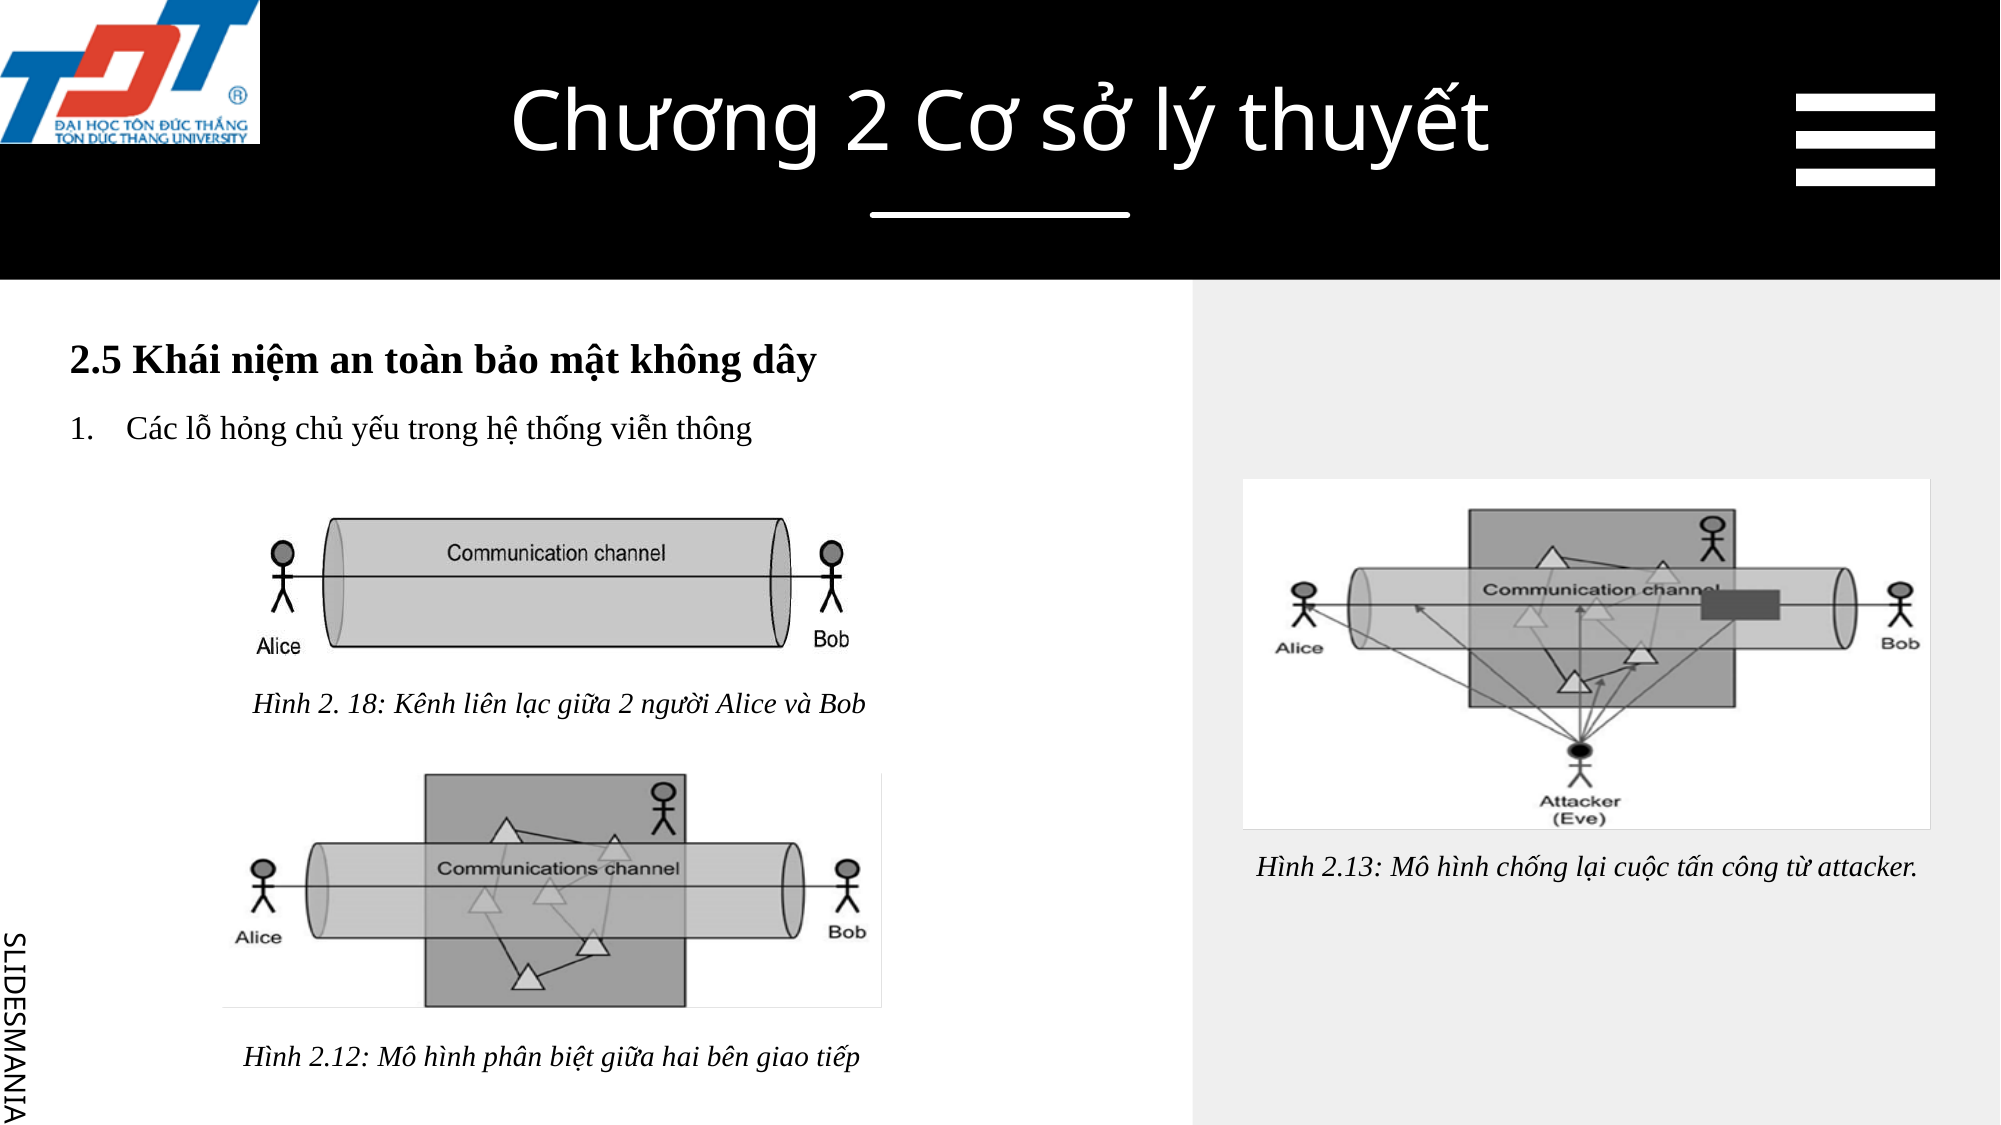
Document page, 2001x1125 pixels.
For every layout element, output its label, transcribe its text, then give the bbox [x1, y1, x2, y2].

text_box 2.5 Khái niệm an toàn bảo mật không dây [54, 299, 1065, 378]
picture [1242, 479, 1933, 831]
title Chương 2 Cơ sở lý thuyết [68, 47, 1932, 173]
picture [0, 0, 260, 145]
text_box Hình 2.13: Mô hình chống lại cuộc tấn công từ attacker. [1075, 840, 2000, 891]
text_box Hình 2. 18: Kênh liên lạc giữa 2 người Alice và Bob [54, 677, 1065, 727]
text_box Các lỗ hỏng chủ yếu trong hệ thống viễn thông [54, 378, 1065, 454]
picture [222, 773, 883, 1009]
text_box Hình 2.12: Mô hình phân biệt giữa hai bên giao tiếp [40, 1030, 1065, 1081]
picture [255, 517, 849, 656]
